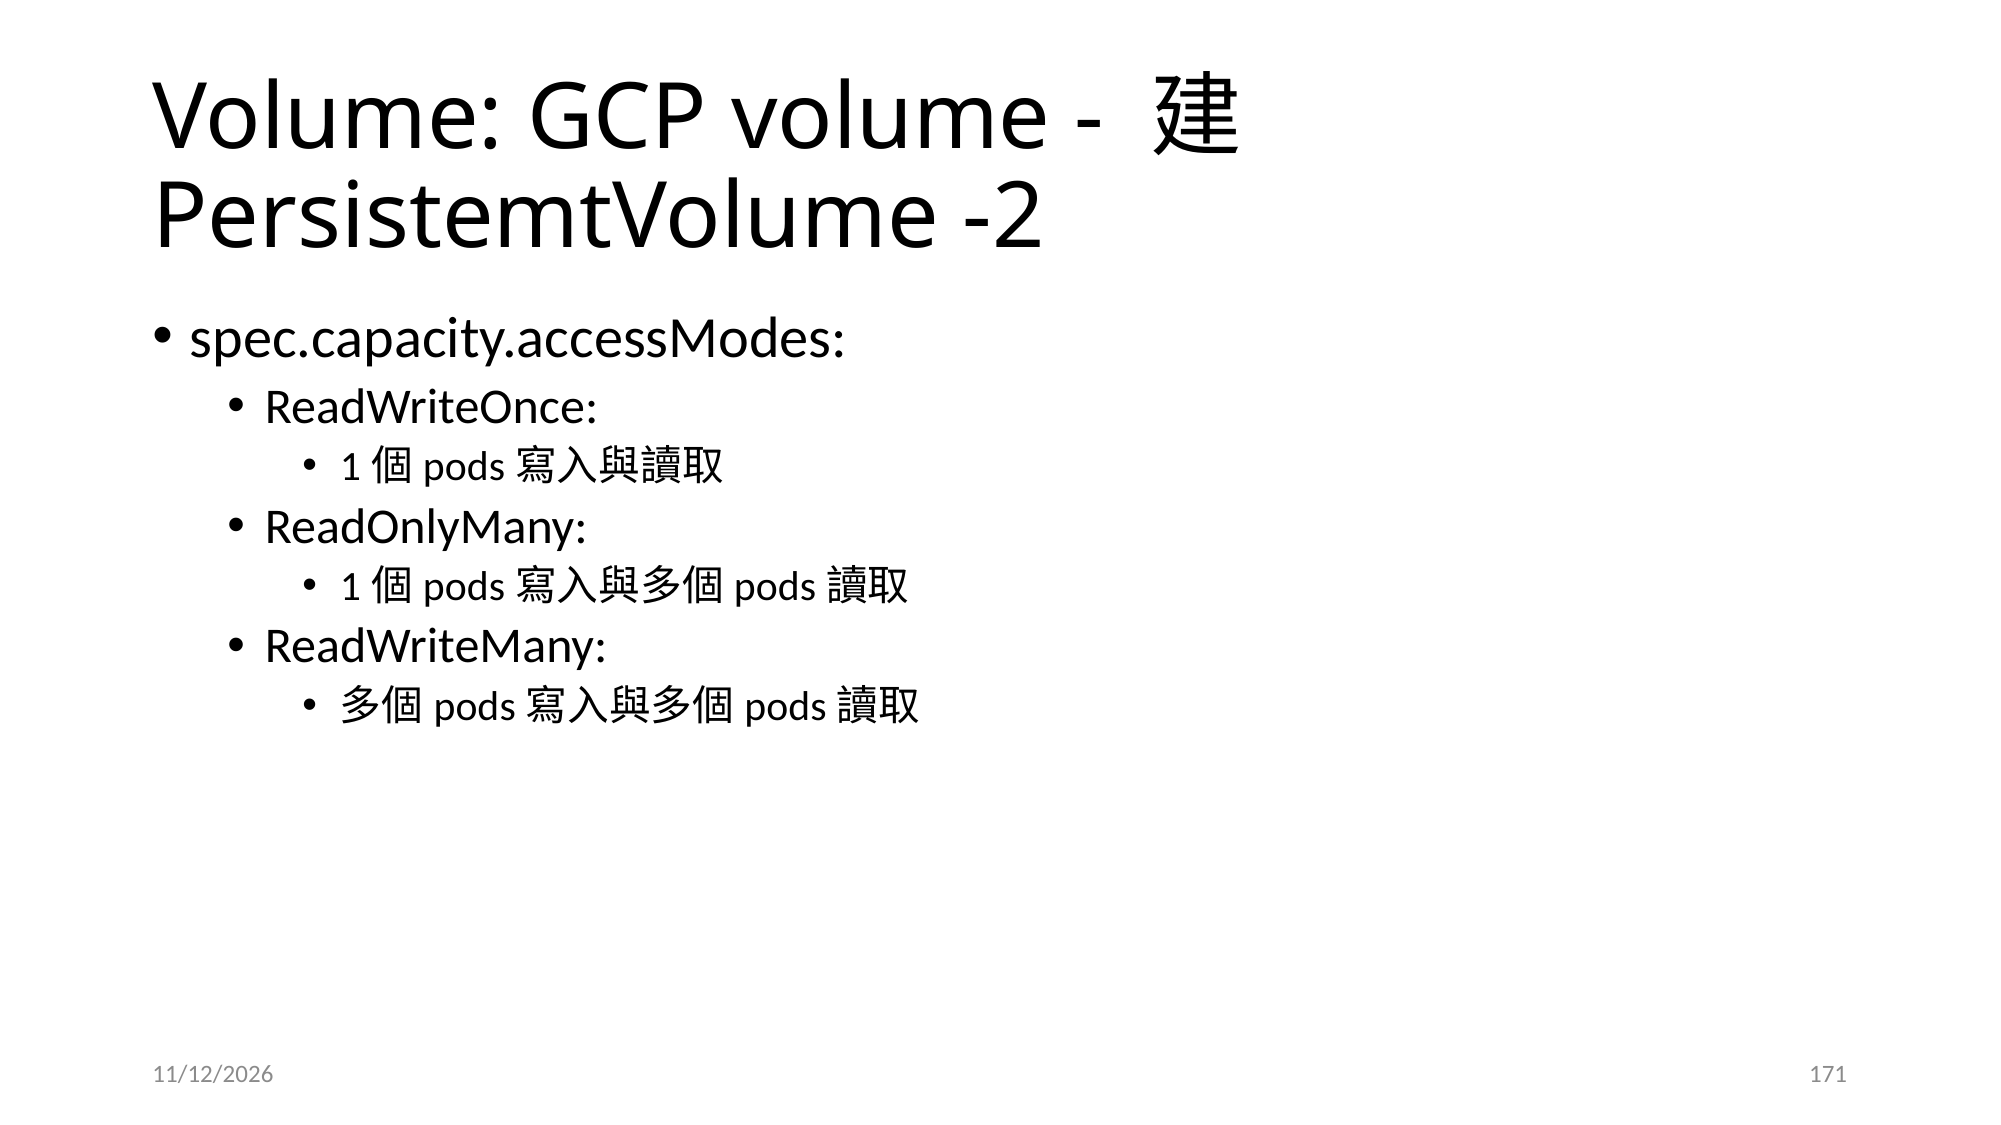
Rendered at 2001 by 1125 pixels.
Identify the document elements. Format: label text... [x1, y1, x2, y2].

title Volume: GCP volume - 建PersistemtVolume -2 [137, 59, 1863, 278]
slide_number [137, 1042, 588, 1103]
slide_number 171 [1412, 1042, 1863, 1103]
list spec.capacity.accessModes: ReadWriteOnce: 1個pods寫入與讀取 ReadOnlyMany: 1個pods寫入與多個pods讀取 ReadWriteMany: 多個pods寫入與多個pods讀取 [137, 299, 1863, 1014]
